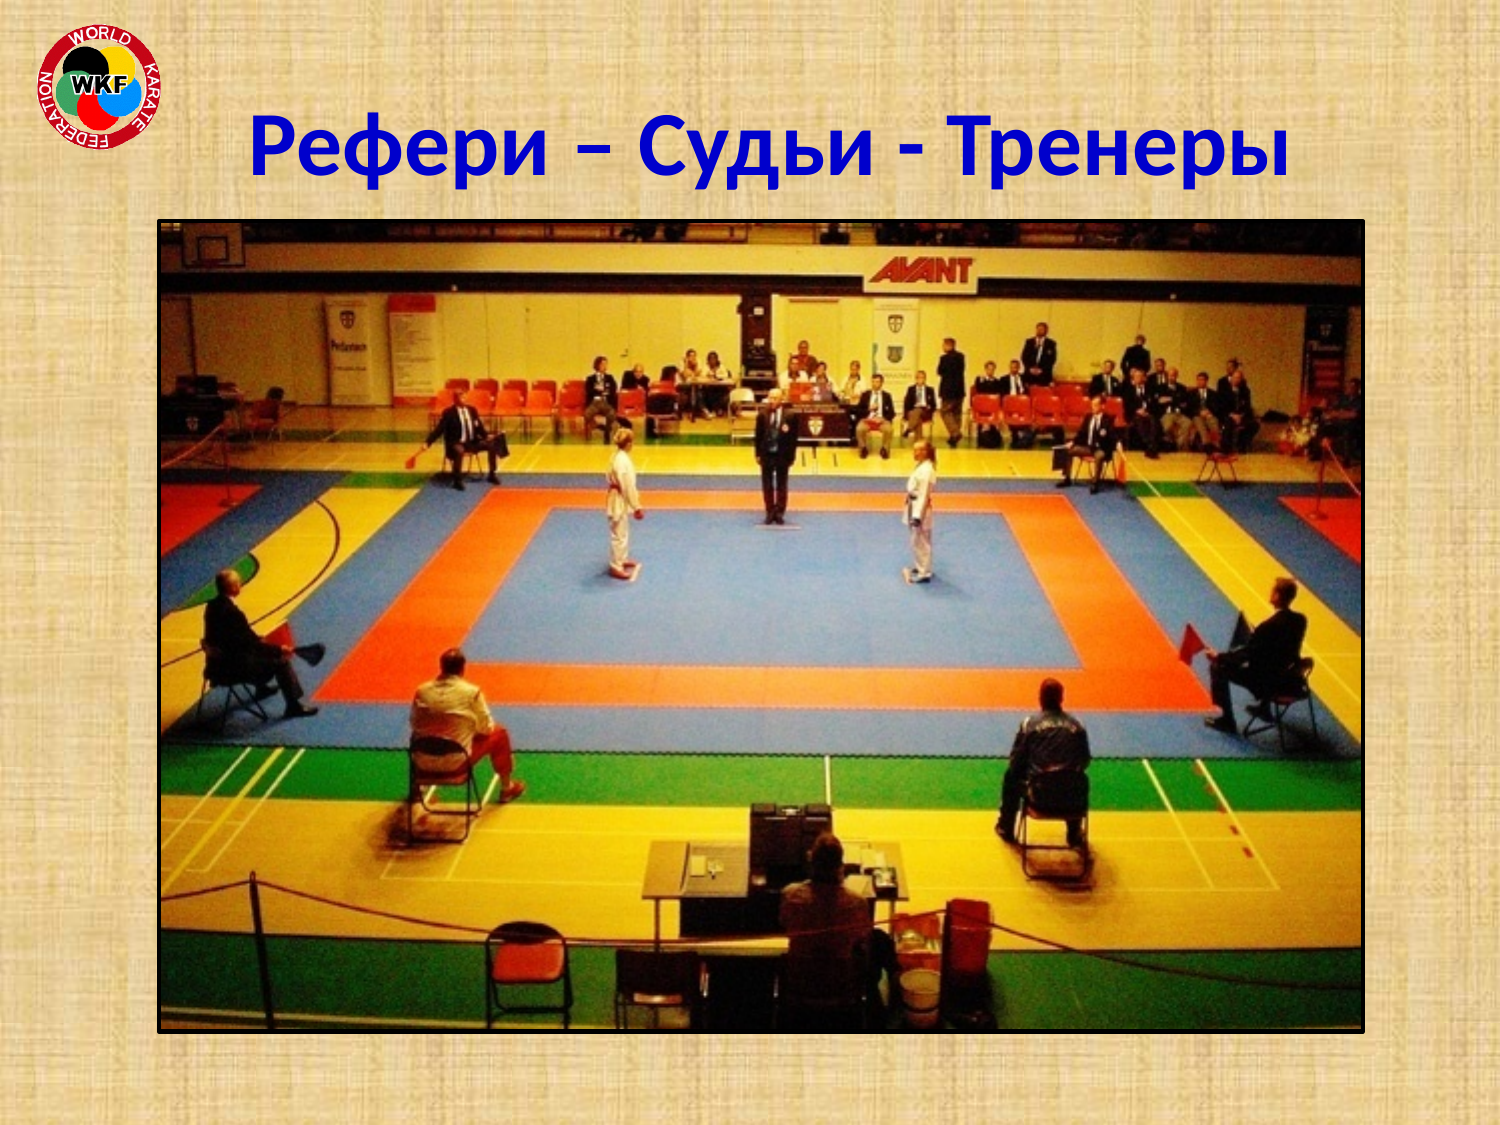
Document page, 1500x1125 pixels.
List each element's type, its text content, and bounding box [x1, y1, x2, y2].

picture [0, 0, 1500, 1125]
title Рефери – Судьи - Тренеры [75, 45, 1425, 233]
